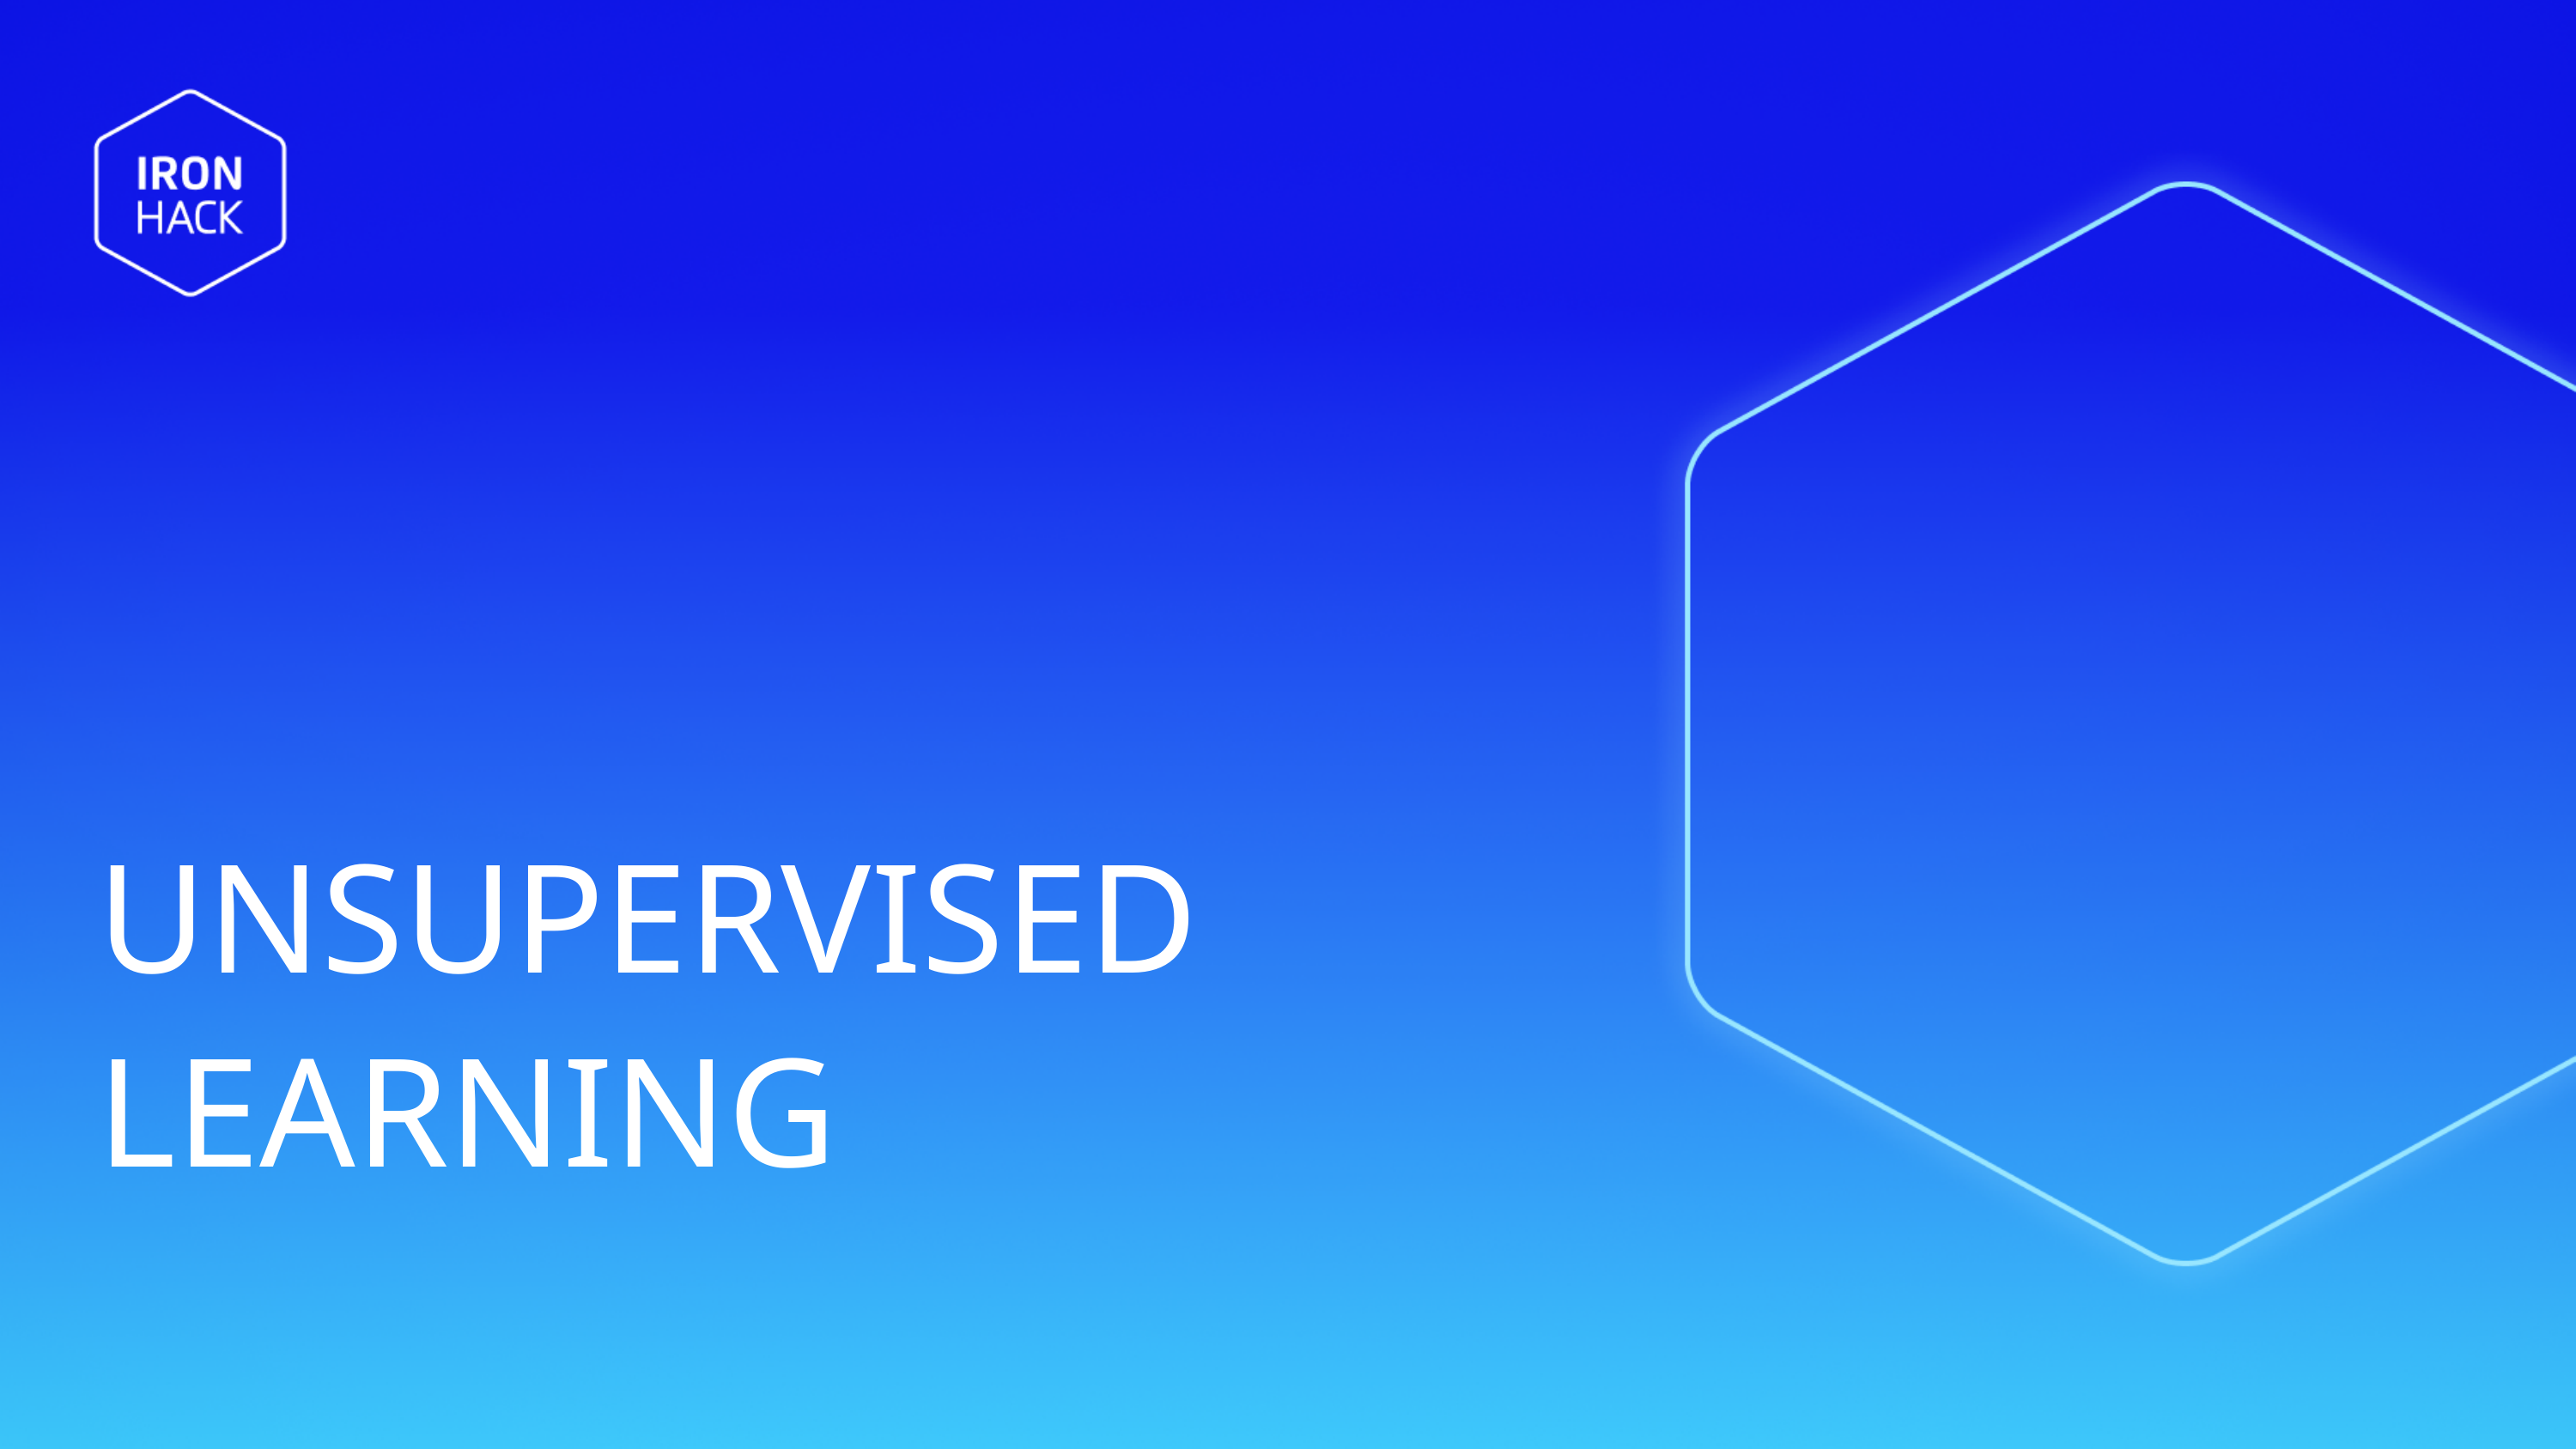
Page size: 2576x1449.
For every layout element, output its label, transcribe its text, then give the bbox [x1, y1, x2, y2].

text_box [0, 0, 2576, 1449]
text_box UNSUPERVISED LEARNING [97, 808, 1589, 1197]
